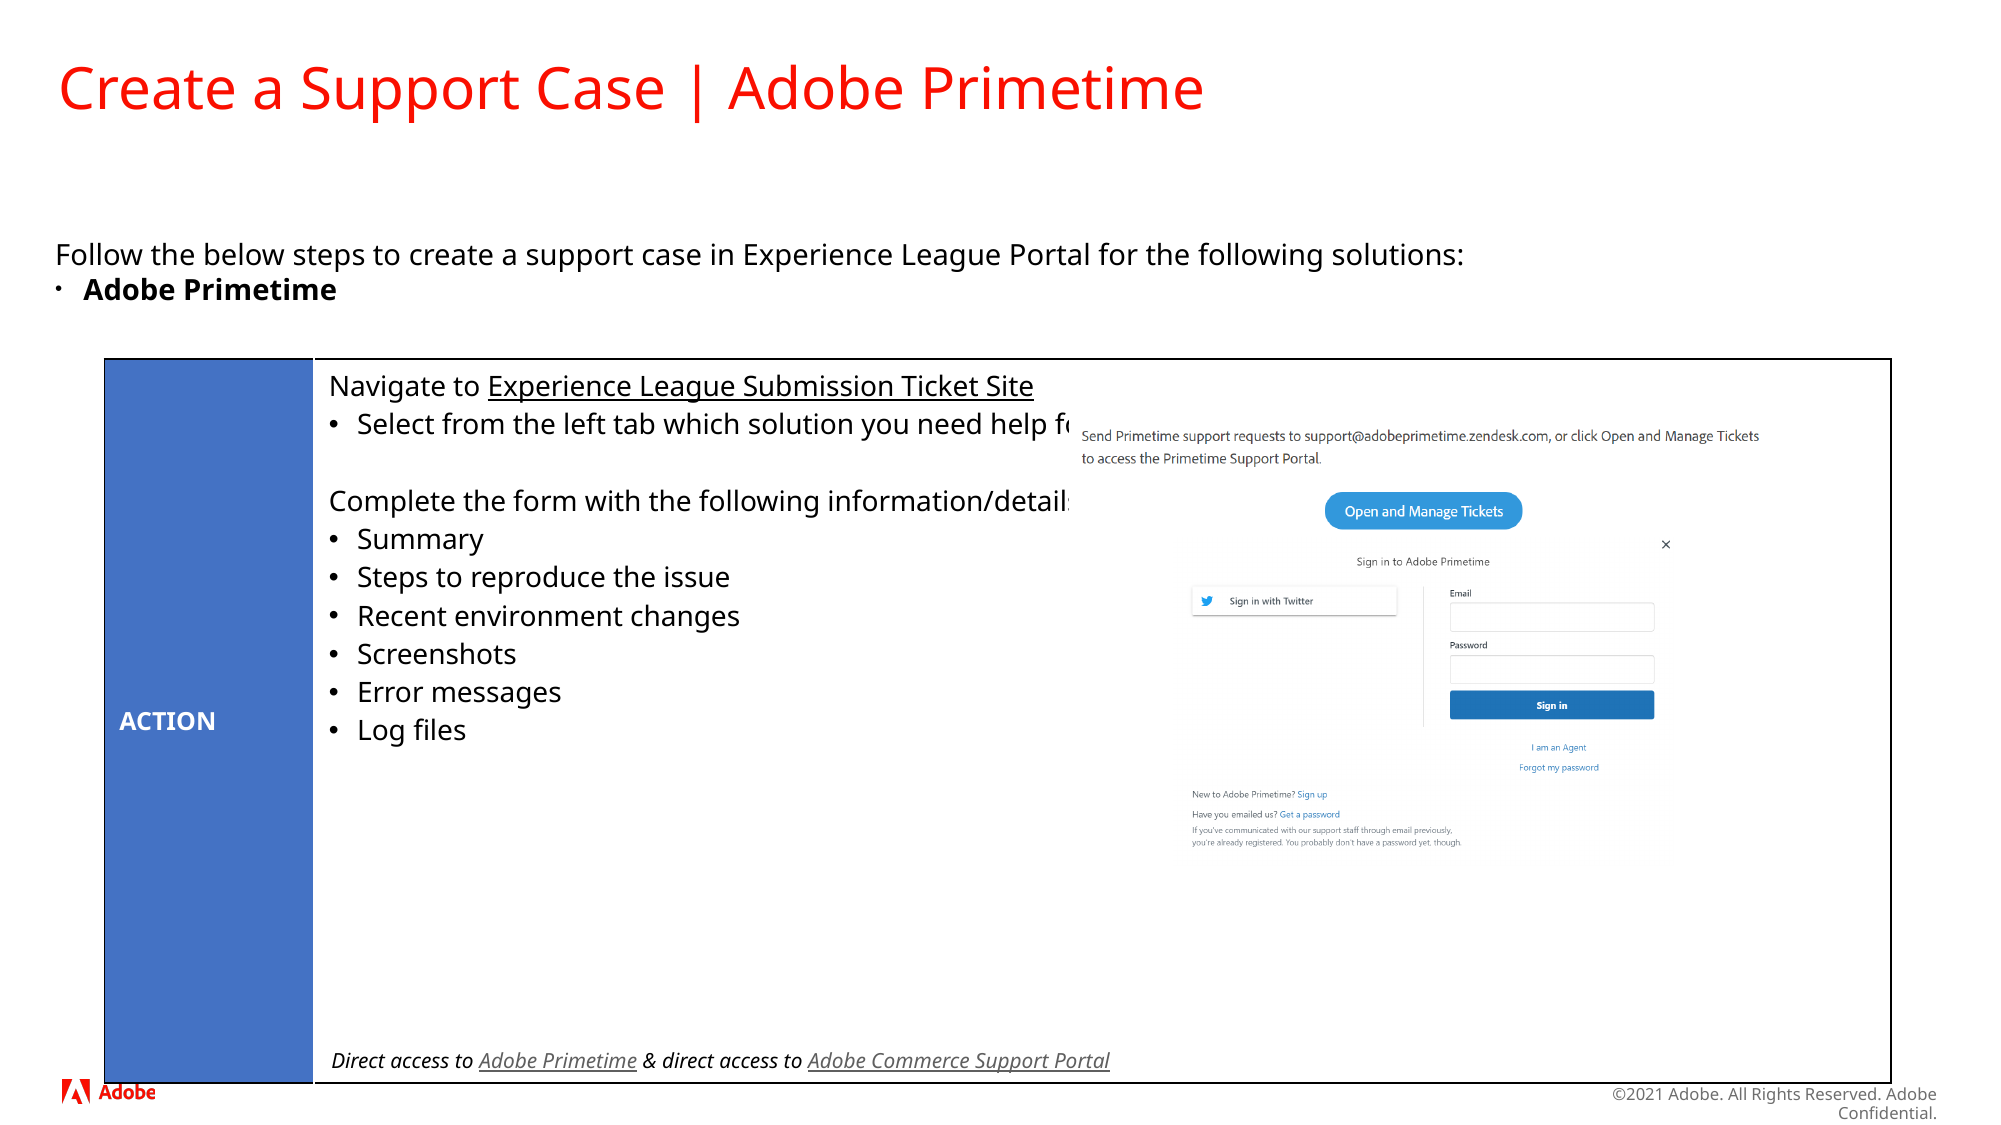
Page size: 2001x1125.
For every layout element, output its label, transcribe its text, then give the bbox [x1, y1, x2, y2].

title Create a Support Case | Adobe Primetime [51, 51, 1937, 158]
text_box Direct access to Adobe Primetime & direct access to Adobe Commerce Support Portal [279, 1039, 1880, 1084]
picture [1069, 408, 1778, 866]
list Follow the below steps to create a support case in Experience League Portal for the following solutions: Adobe Primetime [47, 228, 1938, 402]
table_header ACTION [105, 360, 313, 1082]
table_header Navigate to Experience League Submission Ticket Site Select from the left tab which solution you need help for: Complete the form with the following information/details Summary Steps to reproduce the issue Recent environment changes Screenshots Error messages Log files [315, 360, 1890, 1082]
